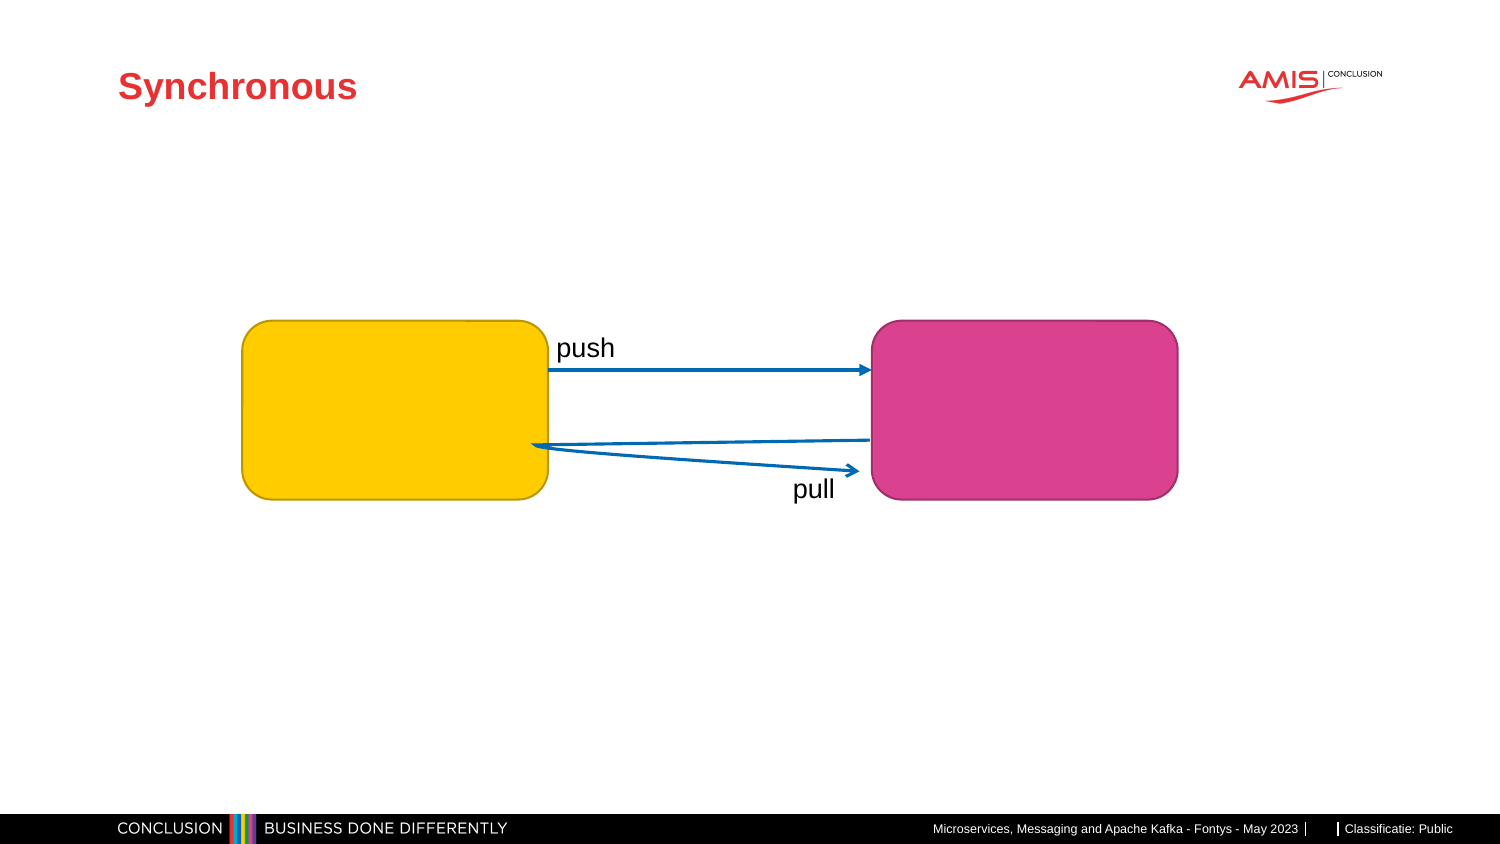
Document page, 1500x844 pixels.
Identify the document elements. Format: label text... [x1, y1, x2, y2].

title Synchronous [118, 47, 1205, 130]
text_box [241, 319, 550, 501]
picture [1205, 59, 1388, 106]
text_box [530, 438, 870, 478]
text_box pull [792, 471, 836, 504]
text_box push [556, 330, 616, 364]
picture [239, 814, 1500, 844]
picture [0, 814, 236, 844]
footer Microservices, Messaging and Apache Kafka - Fontys - May 2023 [814, 820, 1299, 839]
text_box [870, 319, 1179, 501]
